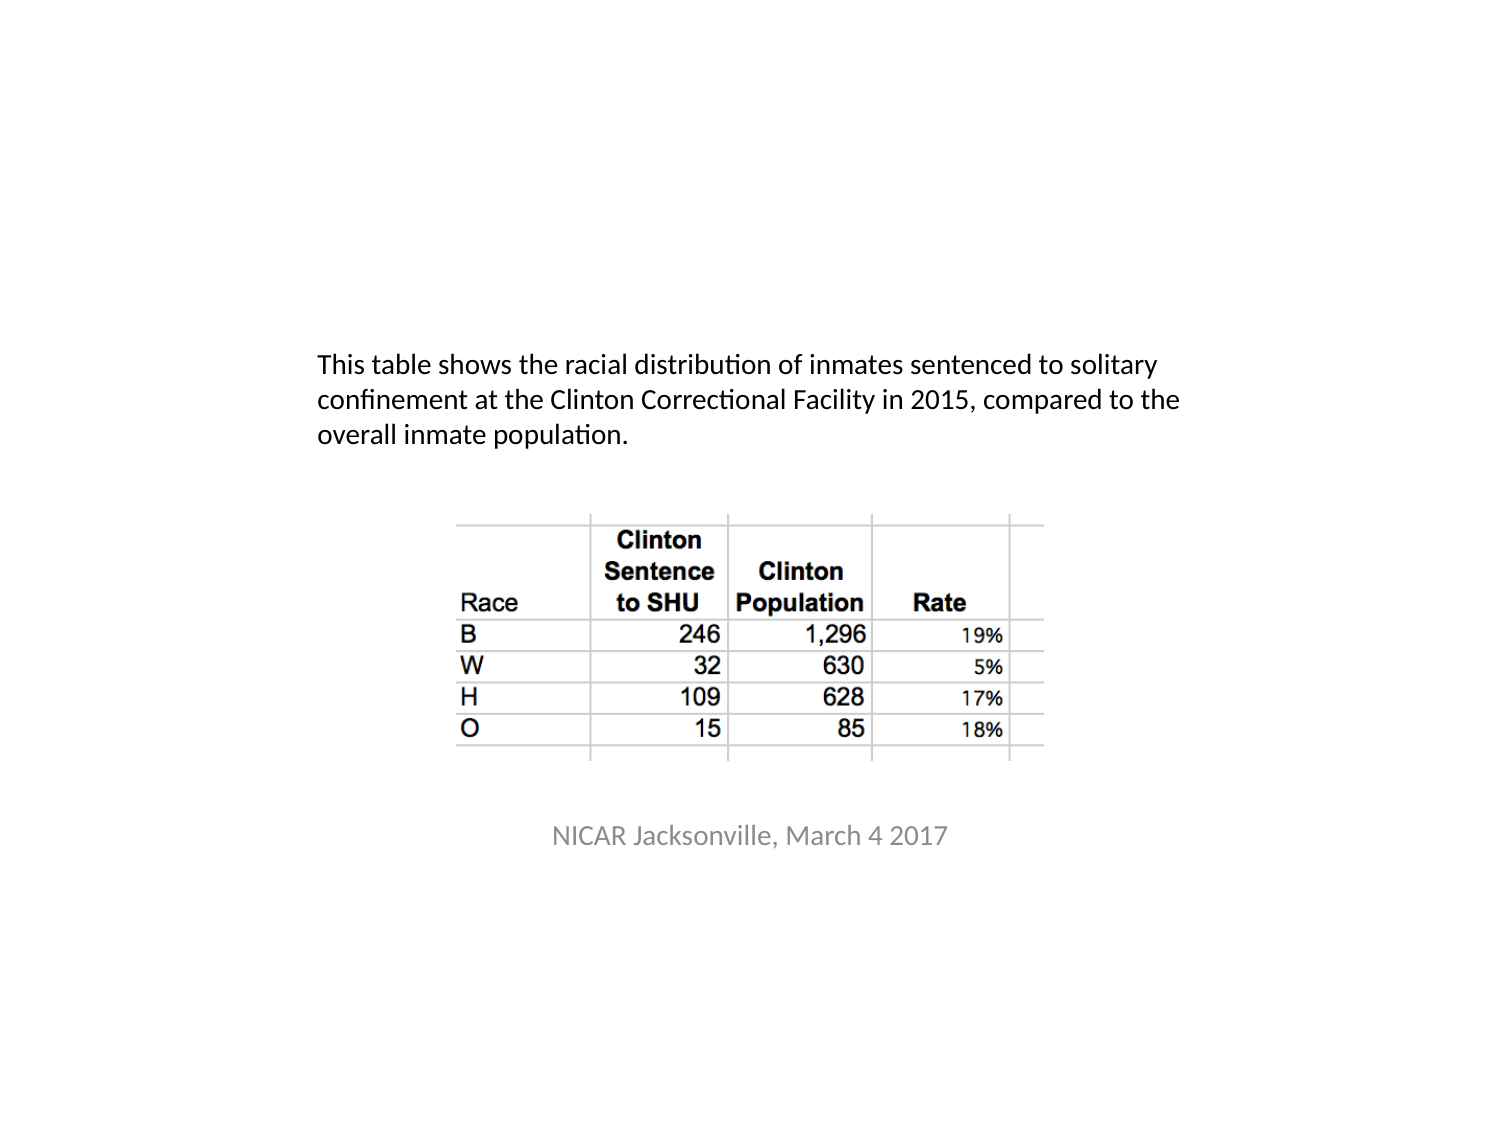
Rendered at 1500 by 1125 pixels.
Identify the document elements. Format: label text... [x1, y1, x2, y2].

text_box This table shows the racial distribution of inmates sentenced to solitary confinement at the Clinton Correctional Facility in 2015, compared to the overall inmate population. [302, 337, 1220, 458]
picture [455, 514, 1044, 761]
subtitle NICAR Jacksonville, March 4 2017 [285, 809, 1223, 880]
